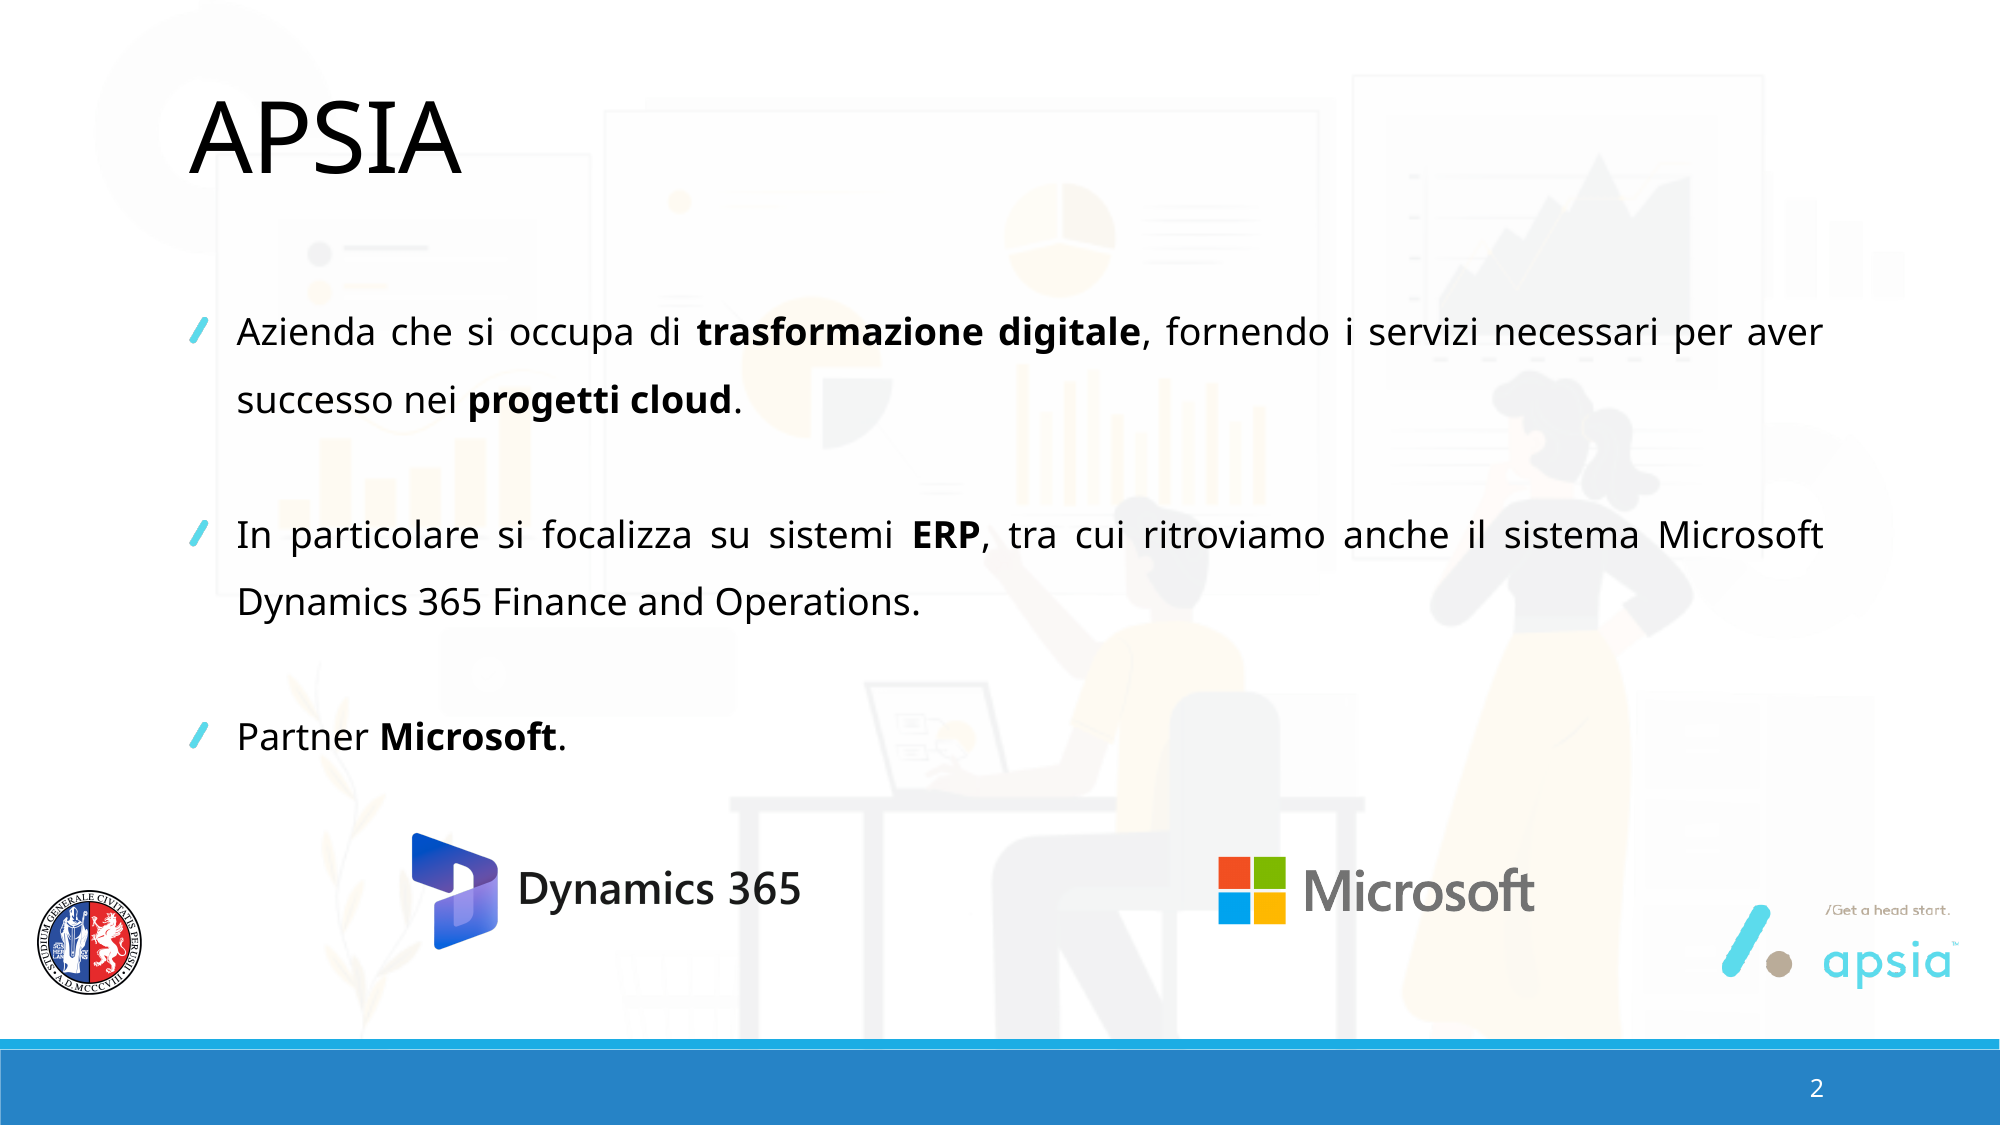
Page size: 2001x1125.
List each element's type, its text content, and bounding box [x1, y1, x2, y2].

picture [36, 890, 142, 996]
picture [189, 520, 211, 547]
picture [1151, 789, 1603, 993]
text_box Azienda che si occupa di trasformazione digitale, fornendo i servizi necessari per aver successo nei progetti cloud. In particolare si focalizza su sistemi ERP, tra cui ritroviamo anche il sistema Microsoft Dynamics 365 Finance and Operations. Partner Microsoft. [174, 278, 1840, 766]
slide_number 2 [1624, 1059, 1840, 1120]
text_box APSIA [174, 84, 1825, 240]
picture [189, 317, 211, 344]
picture [1718, 900, 1964, 996]
picture [189, 722, 211, 749]
picture [397, 773, 813, 1008]
